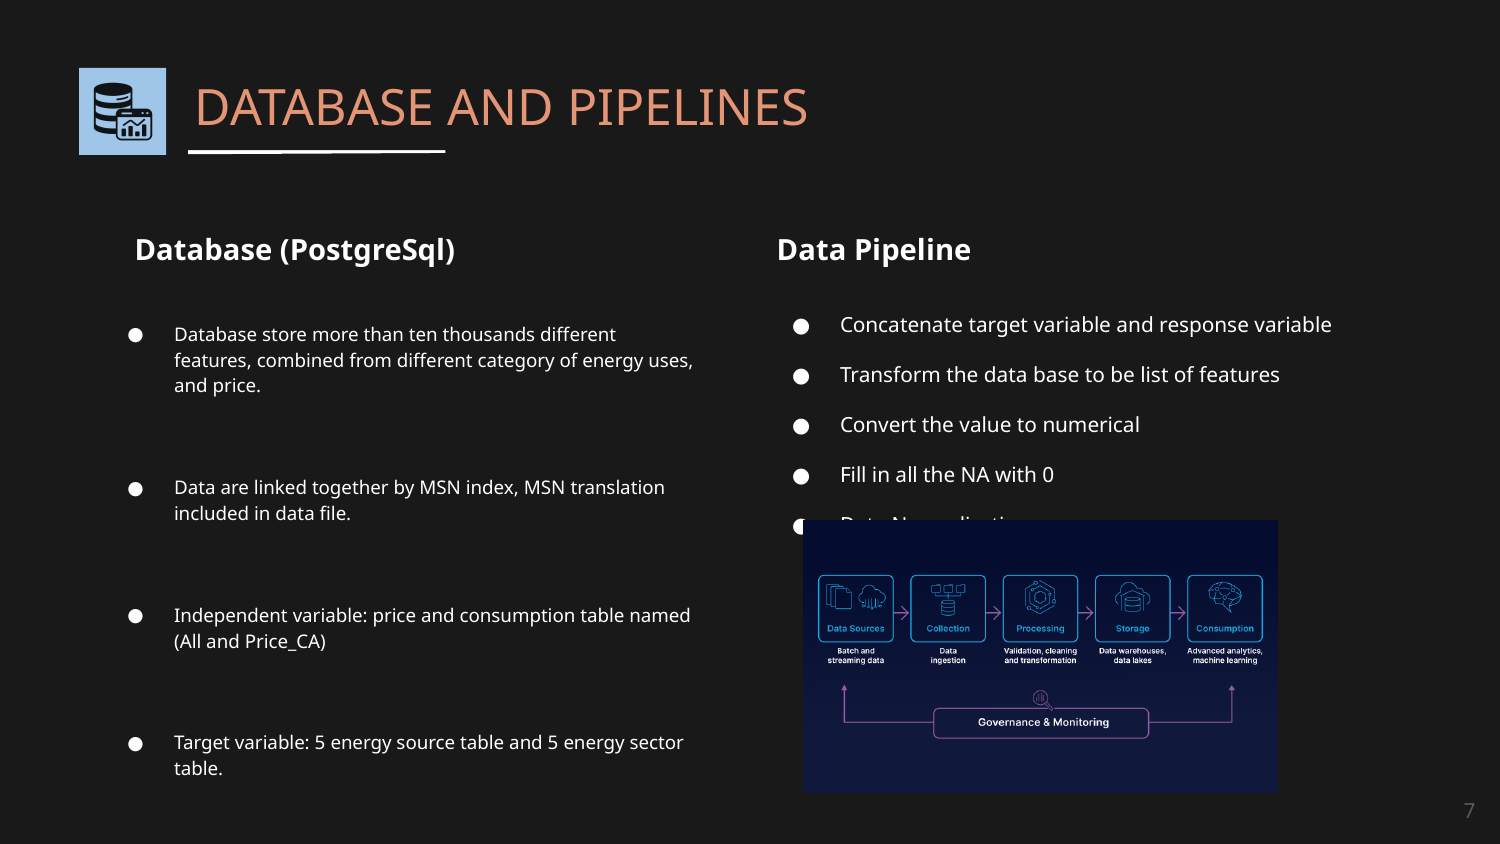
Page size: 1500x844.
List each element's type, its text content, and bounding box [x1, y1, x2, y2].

title Database (PostgreSql) [119, 216, 736, 305]
slide_number ‹#› [1400, 779, 1491, 844]
list Concatenate target variable and response variable Transform the data base to be list of features Convert the value to numerical Fill in all the NA with 0 Data Normalization [750, 271, 1403, 631]
picture [90, 78, 156, 144]
picture [803, 520, 1278, 794]
title Data Pipeline [761, 216, 1175, 271]
text_box DATABASE AND PIPELINES [149, 60, 1184, 151]
text_box [79, 67, 167, 155]
list Database store more than ten thousands different features, combined from different category of energy uses, and price. Data are linked together by MSN index, MSN translation included in data file. Independent variable: price and consumption table named (All and Price_CA) Target variable: 5 energy source table and 5 energy sector table. [84, 304, 711, 780]
